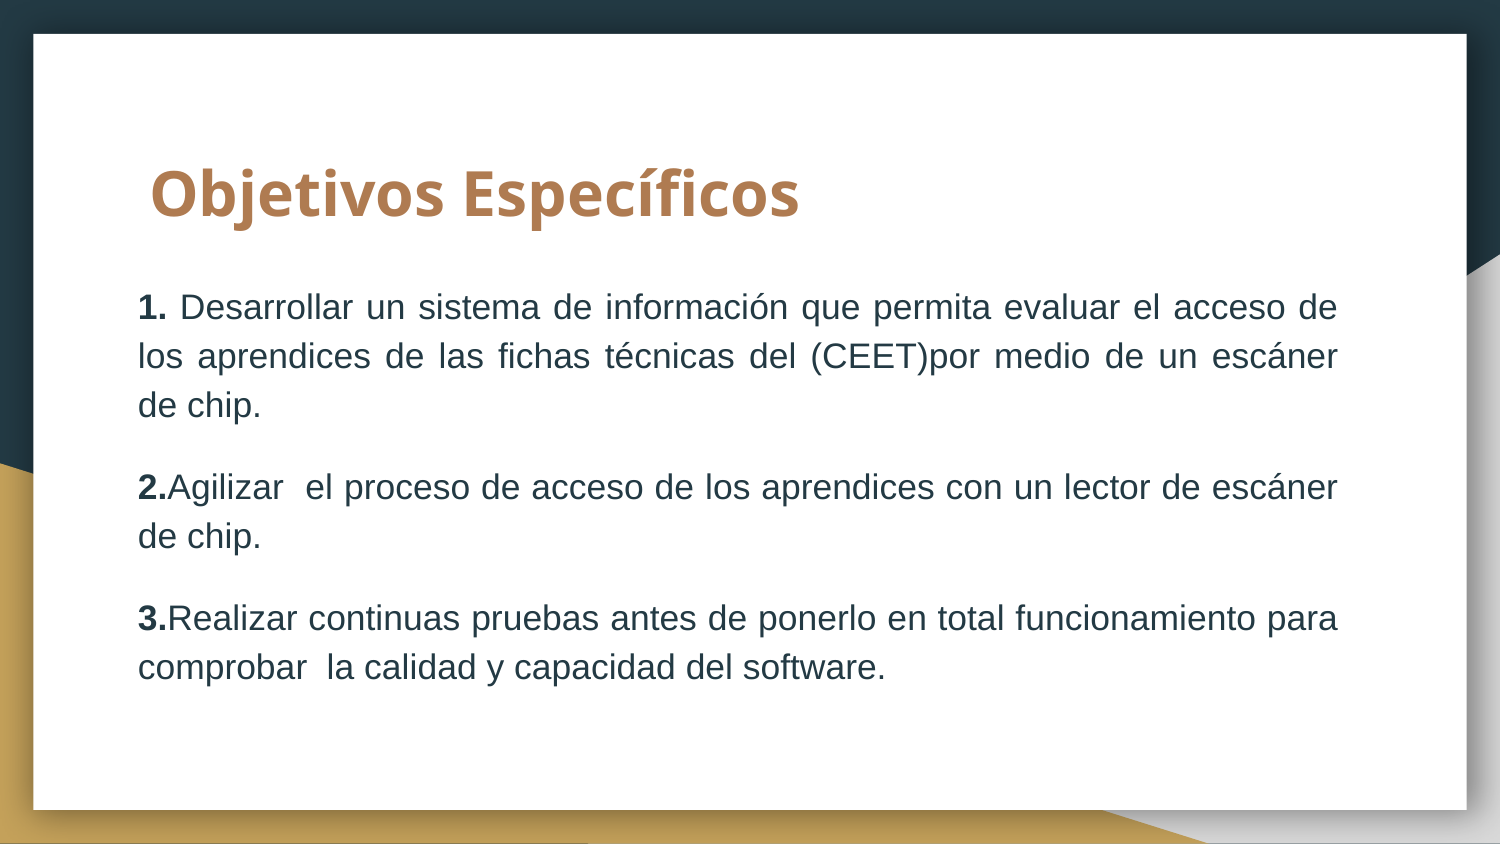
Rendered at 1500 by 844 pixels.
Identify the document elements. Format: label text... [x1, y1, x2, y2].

list 1. Desarrollar un sistema de información que permita evaluar el acceso de los aprendices de las fichas técnicas del (CEET)por medio de un escáner de chip. 2.Agilizar el proceso de acceso de los aprendices con un lector de escáner de chip. 3.Realizar continuas pruebas antes de ponerlo en total funcionamiento para comprobar la calidad y capacidad del software. [122, 262, 1355, 684]
title Objetivos Específicos [134, 138, 1366, 279]
